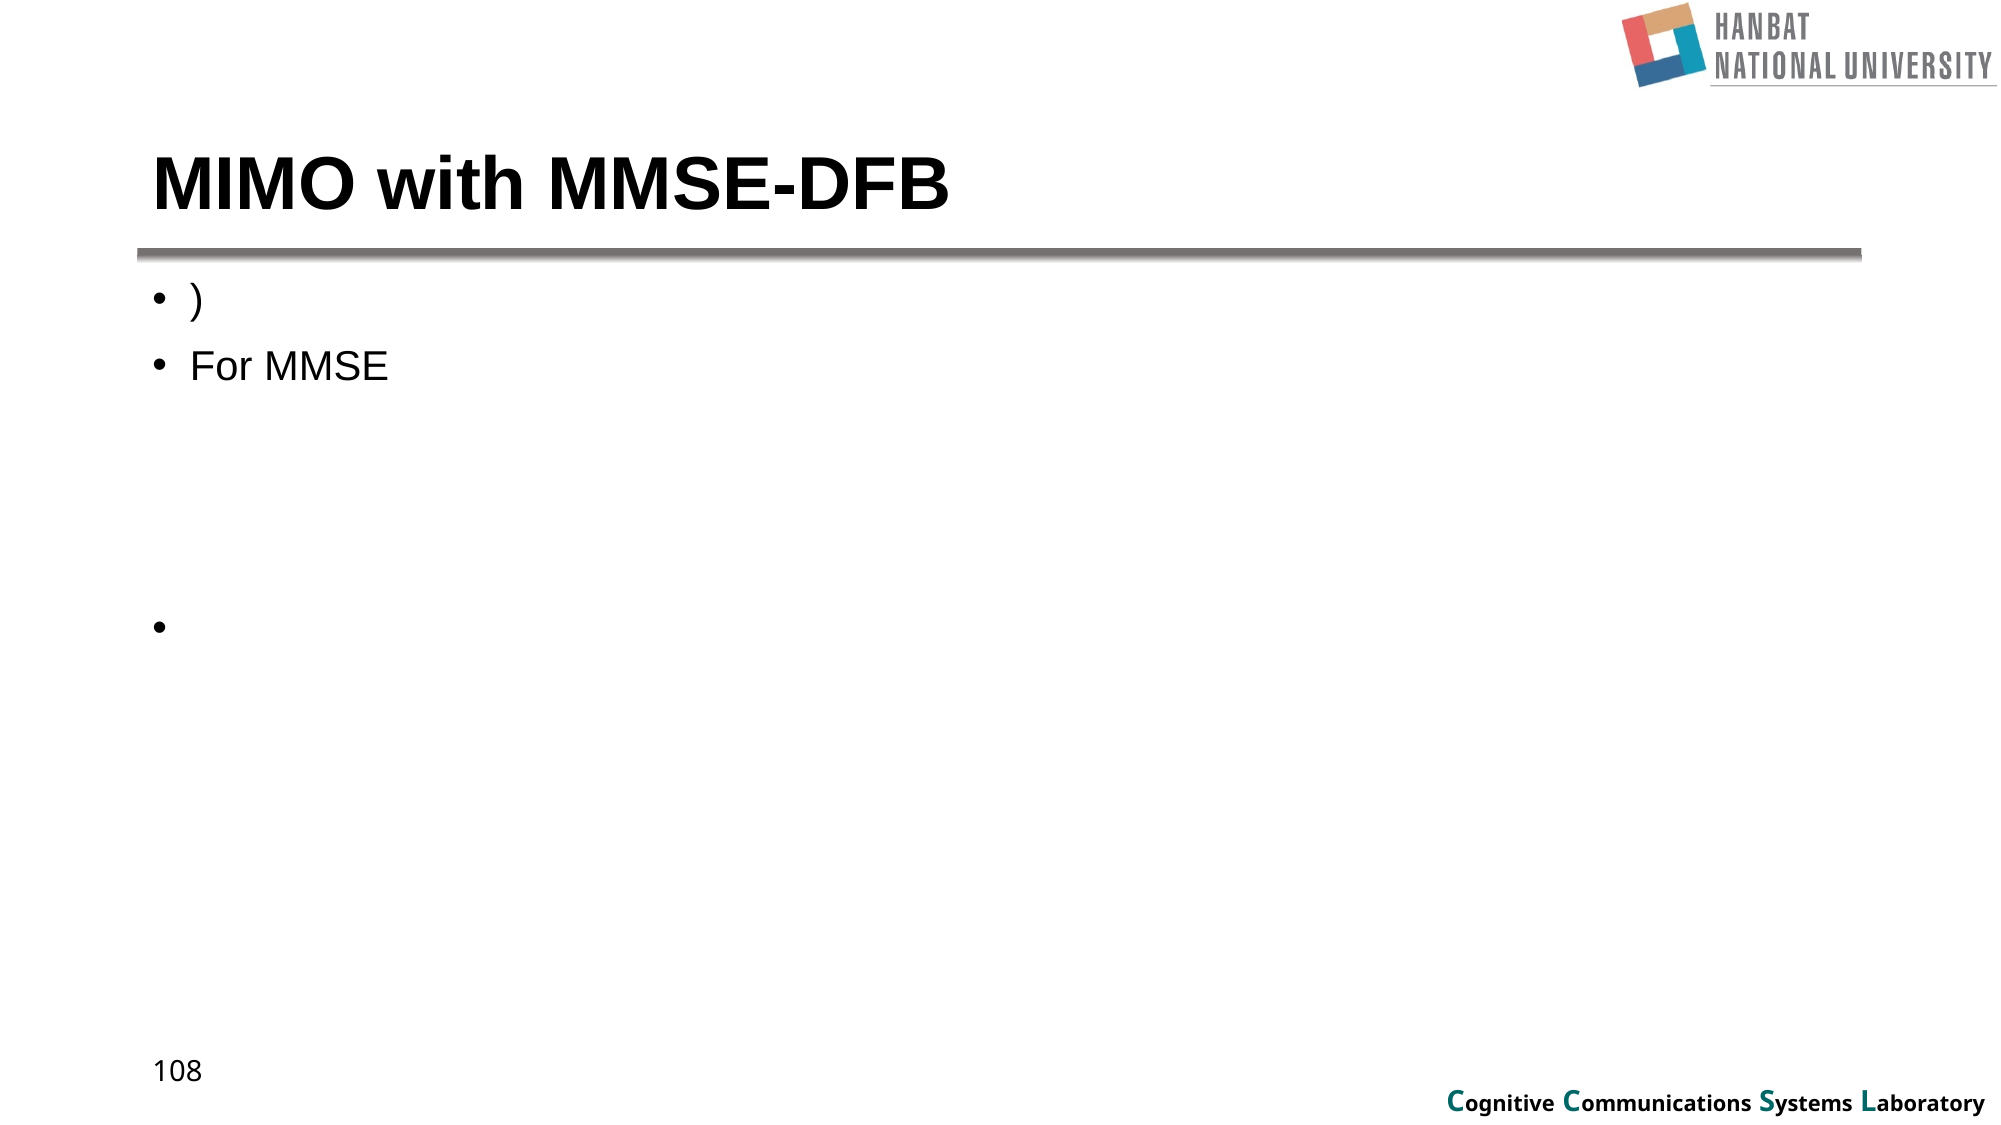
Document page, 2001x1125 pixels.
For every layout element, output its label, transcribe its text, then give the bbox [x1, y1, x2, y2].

picture [1621, 2, 1998, 90]
slide_number 108 [137, 1042, 357, 1103]
title MIMO with MMSE-DFB [137, 129, 1863, 242]
